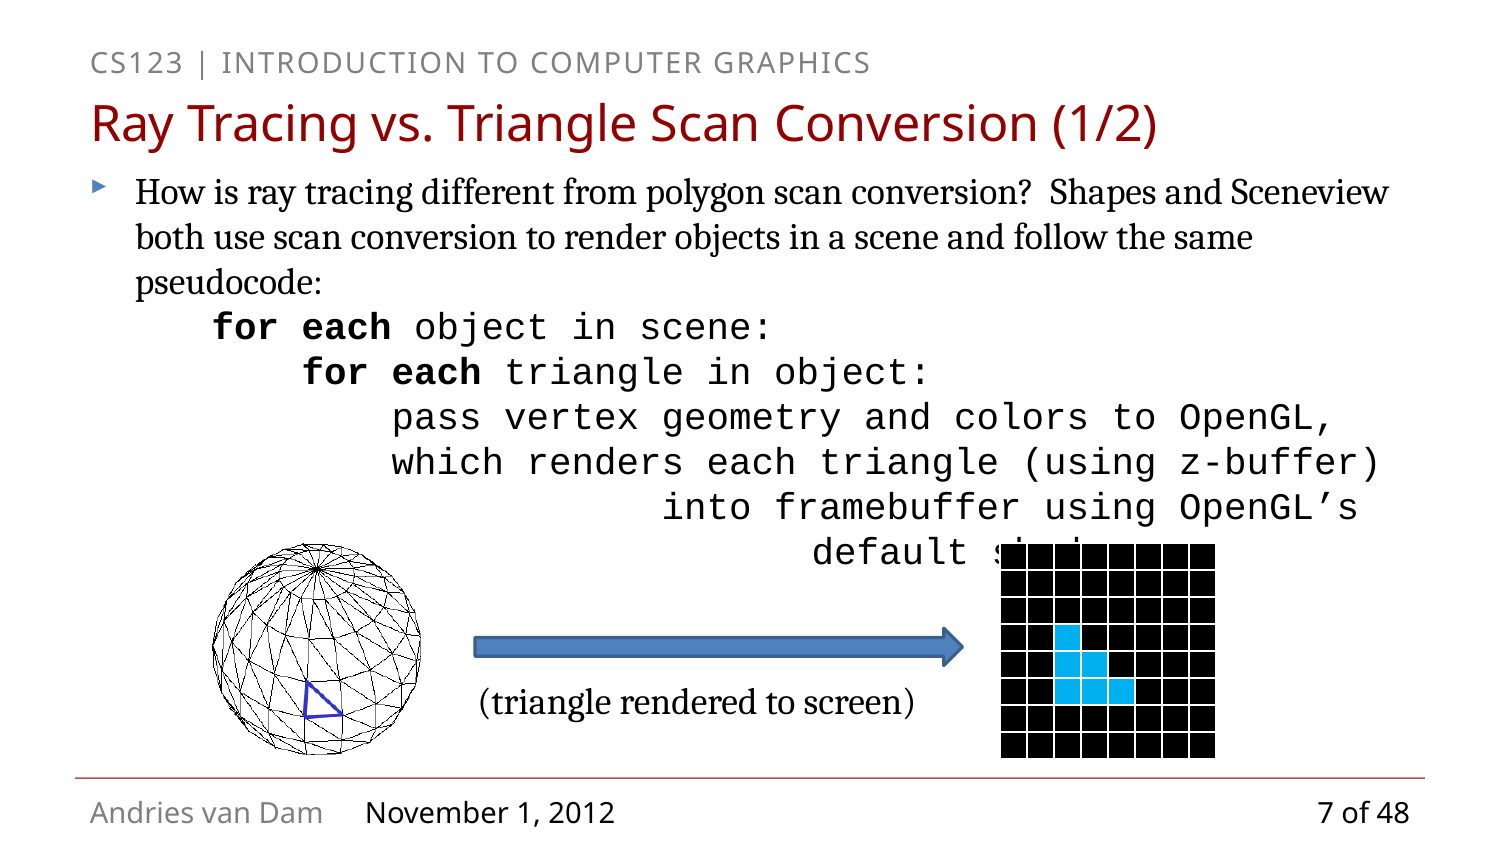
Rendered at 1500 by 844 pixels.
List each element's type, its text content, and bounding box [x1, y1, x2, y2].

table_cell [1190, 625, 1215, 650]
title Ray Tracing vs. Triangle Scan Conversion (1/2) [75, 84, 1425, 160]
table_cell [1001, 625, 1026, 650]
table_cell [1109, 652, 1134, 677]
table_cell [1001, 679, 1026, 704]
table_cell [1190, 706, 1215, 731]
table_cell [1055, 679, 1080, 704]
table_cell [1055, 625, 1080, 650]
table_header [1163, 544, 1188, 569]
list How is ray tracing different from polygon scan conversion? Shapes and Sceneview both use scan conversion to render objects in a scene and follow the same pseudocode: for each object in scene: for each triangle in object: pass vertex geometry and colors to OpenGL, which renders each triangle (using z-buffer) into framebuffer using OpenGL’s default shaders [75, 160, 1425, 750]
table_cell [1082, 679, 1107, 704]
table_header [1190, 544, 1215, 569]
table_header [1136, 544, 1161, 569]
table_cell [1109, 625, 1134, 650]
table_cell [1028, 625, 1053, 650]
table_header [1109, 544, 1134, 569]
table_cell [1082, 733, 1107, 758]
table_cell [1028, 679, 1053, 704]
table_cell [1190, 652, 1215, 677]
table_cell [1163, 625, 1188, 650]
table_cell [1028, 571, 1053, 596]
table_cell [1028, 706, 1053, 731]
table_cell [1028, 598, 1053, 623]
table_cell [1163, 679, 1188, 704]
table_cell [1001, 706, 1026, 731]
table_cell [1109, 733, 1134, 758]
table_cell [1001, 733, 1026, 758]
table_header [1028, 544, 1053, 569]
text_box [473, 626, 964, 668]
table_cell [1082, 706, 1107, 731]
table_cell [1082, 625, 1107, 650]
text_box (triangle rendered to screen) [462, 669, 975, 730]
table_cell [1055, 706, 1080, 731]
table_cell [1136, 598, 1161, 623]
table_cell [1163, 598, 1188, 623]
table_cell [1109, 598, 1134, 623]
table_header [1001, 544, 1026, 569]
table_cell [1001, 652, 1026, 677]
table_cell [1082, 571, 1107, 596]
table_cell [1163, 571, 1188, 596]
table_cell [1136, 625, 1161, 650]
table_cell [1055, 733, 1080, 758]
table_cell [1136, 679, 1161, 704]
table_cell [1190, 598, 1215, 623]
footer November 1, 2012 [350, 787, 1213, 827]
table_cell [1055, 571, 1080, 596]
table_cell [1109, 706, 1134, 731]
table_cell [1136, 706, 1161, 731]
table_cell [1055, 598, 1080, 623]
table_cell [1163, 706, 1188, 731]
table_cell [1136, 652, 1161, 677]
table_cell [1163, 733, 1188, 758]
table_cell [1001, 598, 1026, 623]
table_cell [1055, 652, 1080, 677]
table_cell [1082, 652, 1107, 677]
table_cell [1082, 598, 1107, 623]
table_cell [1028, 733, 1053, 758]
table_cell [1190, 571, 1215, 596]
table_cell [1109, 679, 1134, 704]
table_cell [1136, 571, 1161, 596]
table_header [1055, 544, 1080, 569]
table_header [1082, 544, 1107, 569]
table_cell [1028, 652, 1053, 677]
table_cell [1001, 571, 1026, 596]
picture [212, 542, 421, 755]
table_cell [1109, 571, 1134, 596]
table_cell [1163, 652, 1188, 677]
table_cell [1190, 679, 1215, 704]
slide_number 7 of 48 [1224, 787, 1425, 827]
table_cell [1136, 733, 1161, 758]
table_cell [1190, 733, 1215, 758]
